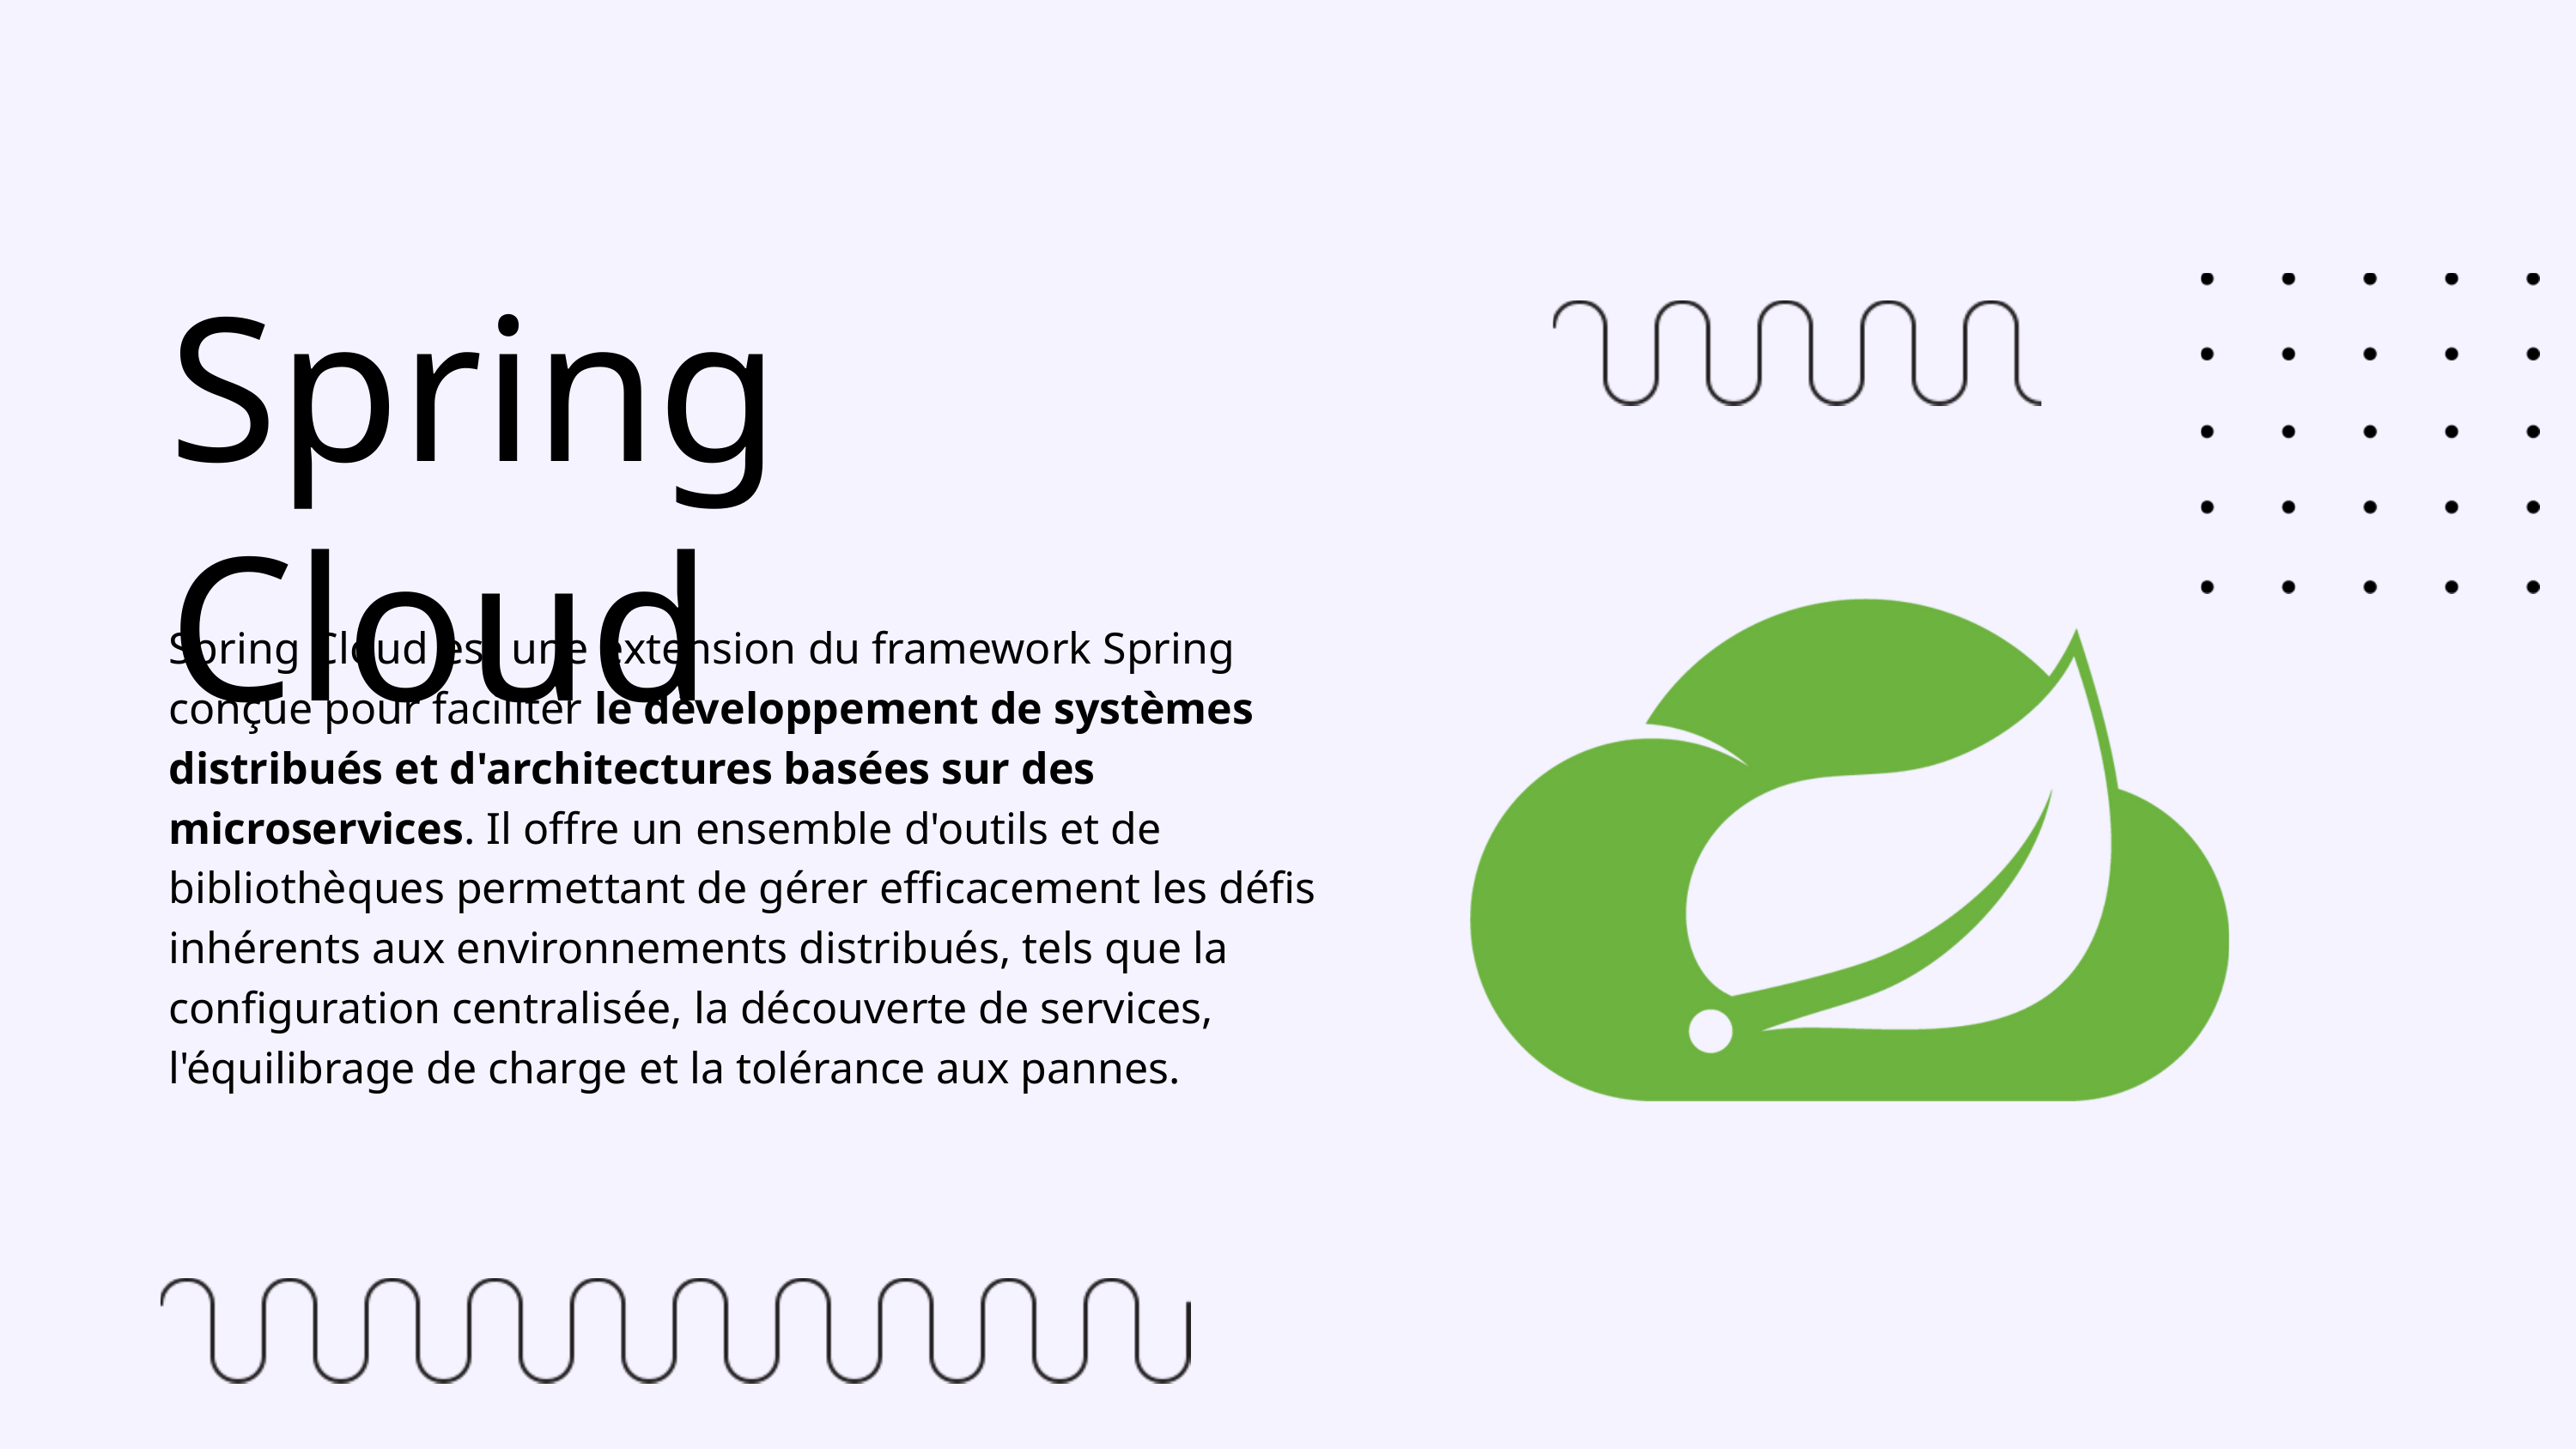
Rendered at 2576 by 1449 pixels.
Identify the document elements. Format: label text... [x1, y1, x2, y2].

text_box [2201, 273, 2540, 594]
text_box [1552, 300, 2042, 406]
text_box Spring Cloud [168, 262, 1191, 552]
text_box [1469, 597, 2230, 1101]
text_box Spring Cloud est une extension du framework Spring conçue pour faciliter le développement de systèmes distribués et d'architectures basées sur des microservices. Il offre un ensemble d'outils et de bibliothèques permettant de gérer efficacement les défis inhérents aux environnements distribués, tels que la configuration centralisée, la découverte de services, l'équilibrage de charge et la tolérance aux pannes. [168, 552, 1357, 1153]
text_box [160, 1278, 1191, 1384]
